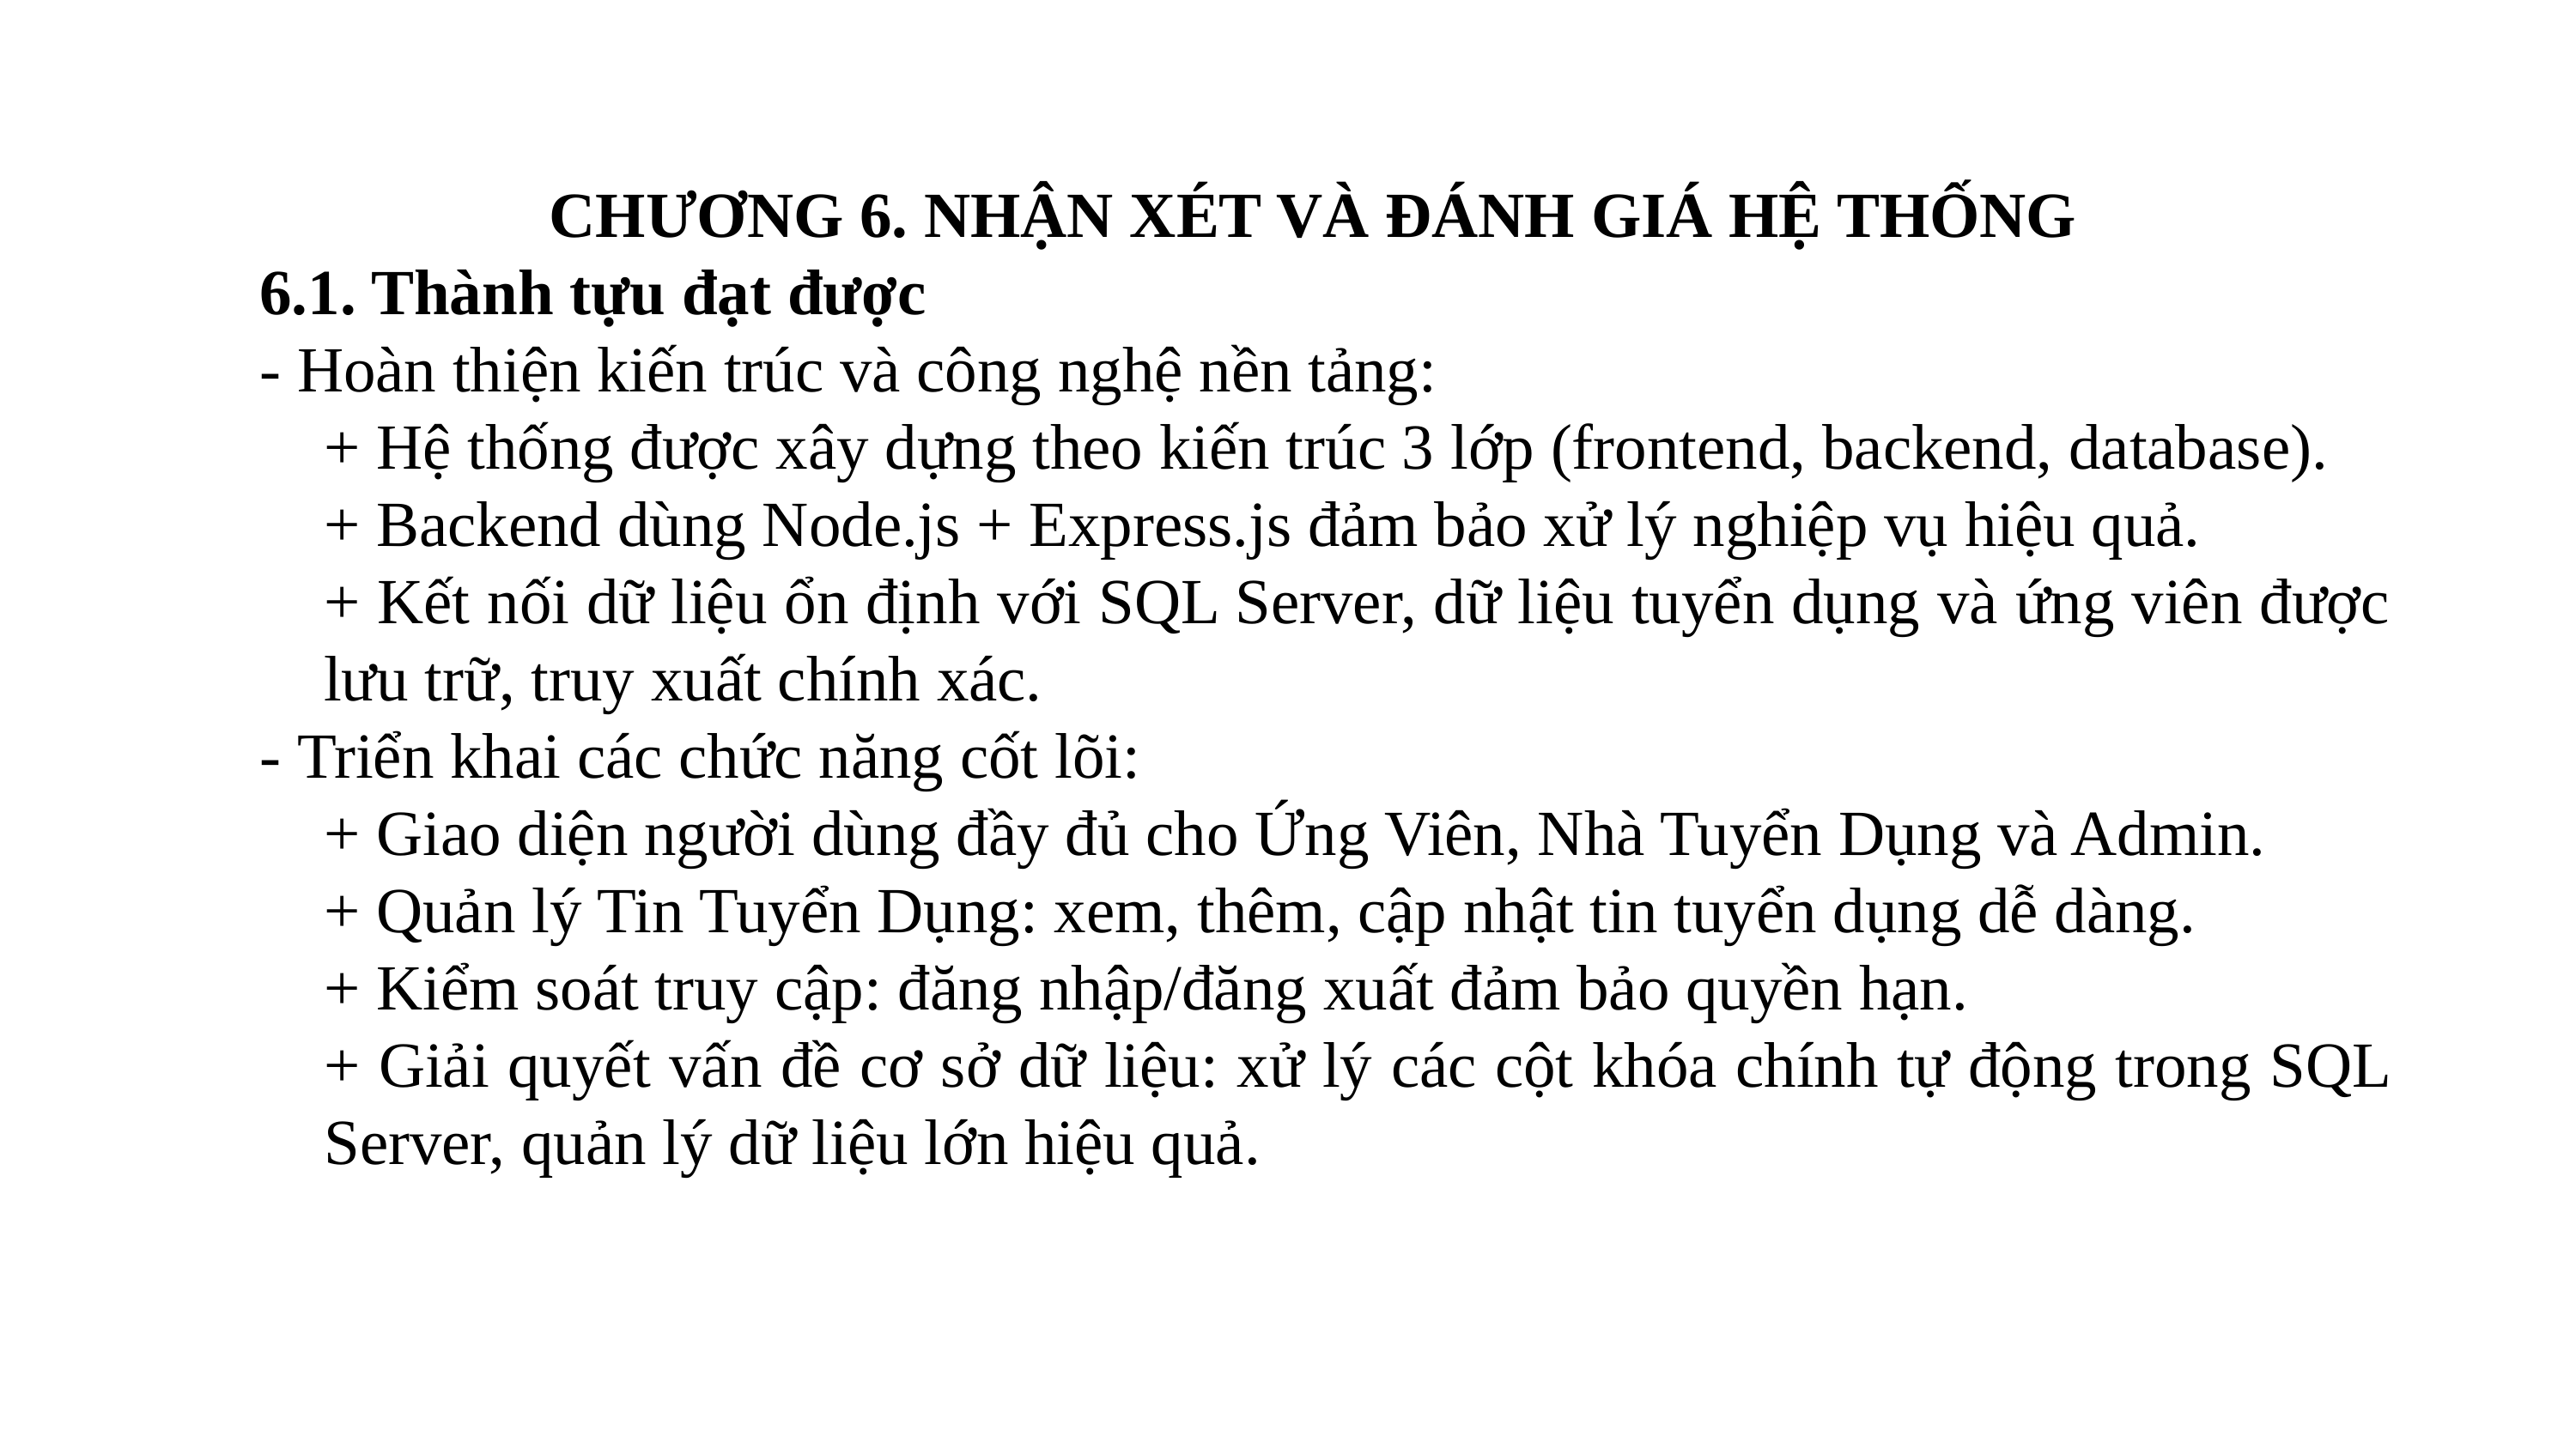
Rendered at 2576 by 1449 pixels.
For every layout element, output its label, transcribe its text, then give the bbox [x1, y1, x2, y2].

text_box CHƯƠNG 6. NHẬN XÉT VÀ ĐÁNH GIÁ HỆ THỐNG 6.1. Thành tựu đạt được - Hoàn thiện kiến trúc và công nghệ nền tảng: + Hệ thống được xây dựng theo kiến trúc 3 lớp (frontend, backend, database). + Backend dùng Node.js + Express.js đảm bảo xử lý nghiệp vụ hiệu quả. + Kết nối dữ liệu ổn định với SQL Server, dữ liệu tuyển dụng và ứng viên được lưu trữ, truy xuất chính xác. - Triển khai các chức năng cốt lõi: + Giao diện người dùng đầy đủ cho Ứng Viên, Nhà Tuyển Dụng và Admin. + Quản lý Tin Tuyển Dụng: xem, thêm, cập nhật tin tuyển dụng dễ dàng. + Kiểm soát truy cập: đăng nhập/đăng xuất đảm bảo quyền hạn. + Giải quyết vấn đề cơ sở dữ liệu: xử lý các cột khóa chính tự động trong SQL Server, quản lý dữ liệu lớn hiệu quả. [246, 166, 2404, 1184]
